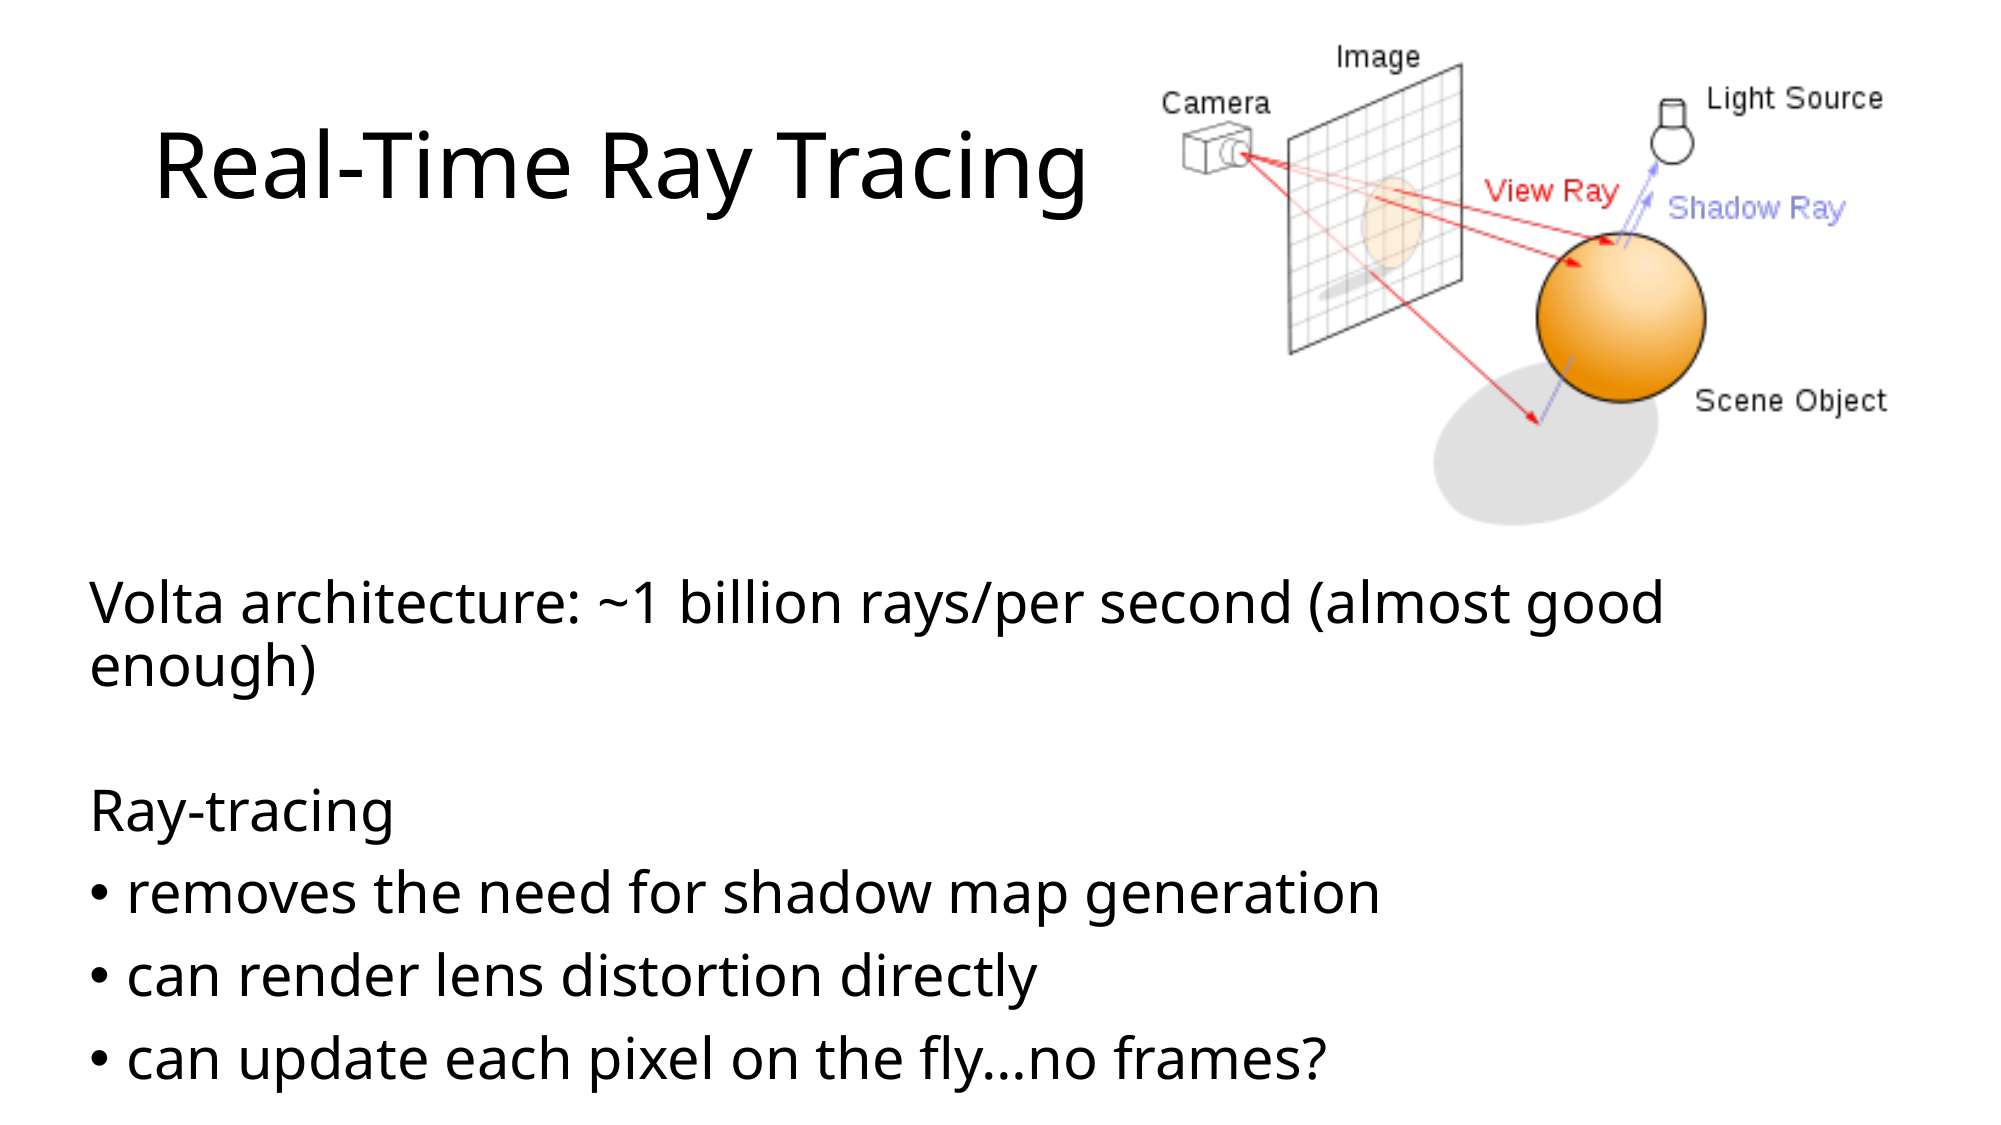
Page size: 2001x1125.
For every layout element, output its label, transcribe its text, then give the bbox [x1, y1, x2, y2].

picture [1159, 41, 1890, 529]
list Volta architecture: ~1 billion rays/per second (almost good enough) Ray-tracing removes the need for shadow map generation can render lens distortion directly can update each pixel on the fly…no frames? [74, 566, 1890, 1104]
title Real-Time Ray Tracing [137, 59, 1159, 278]
